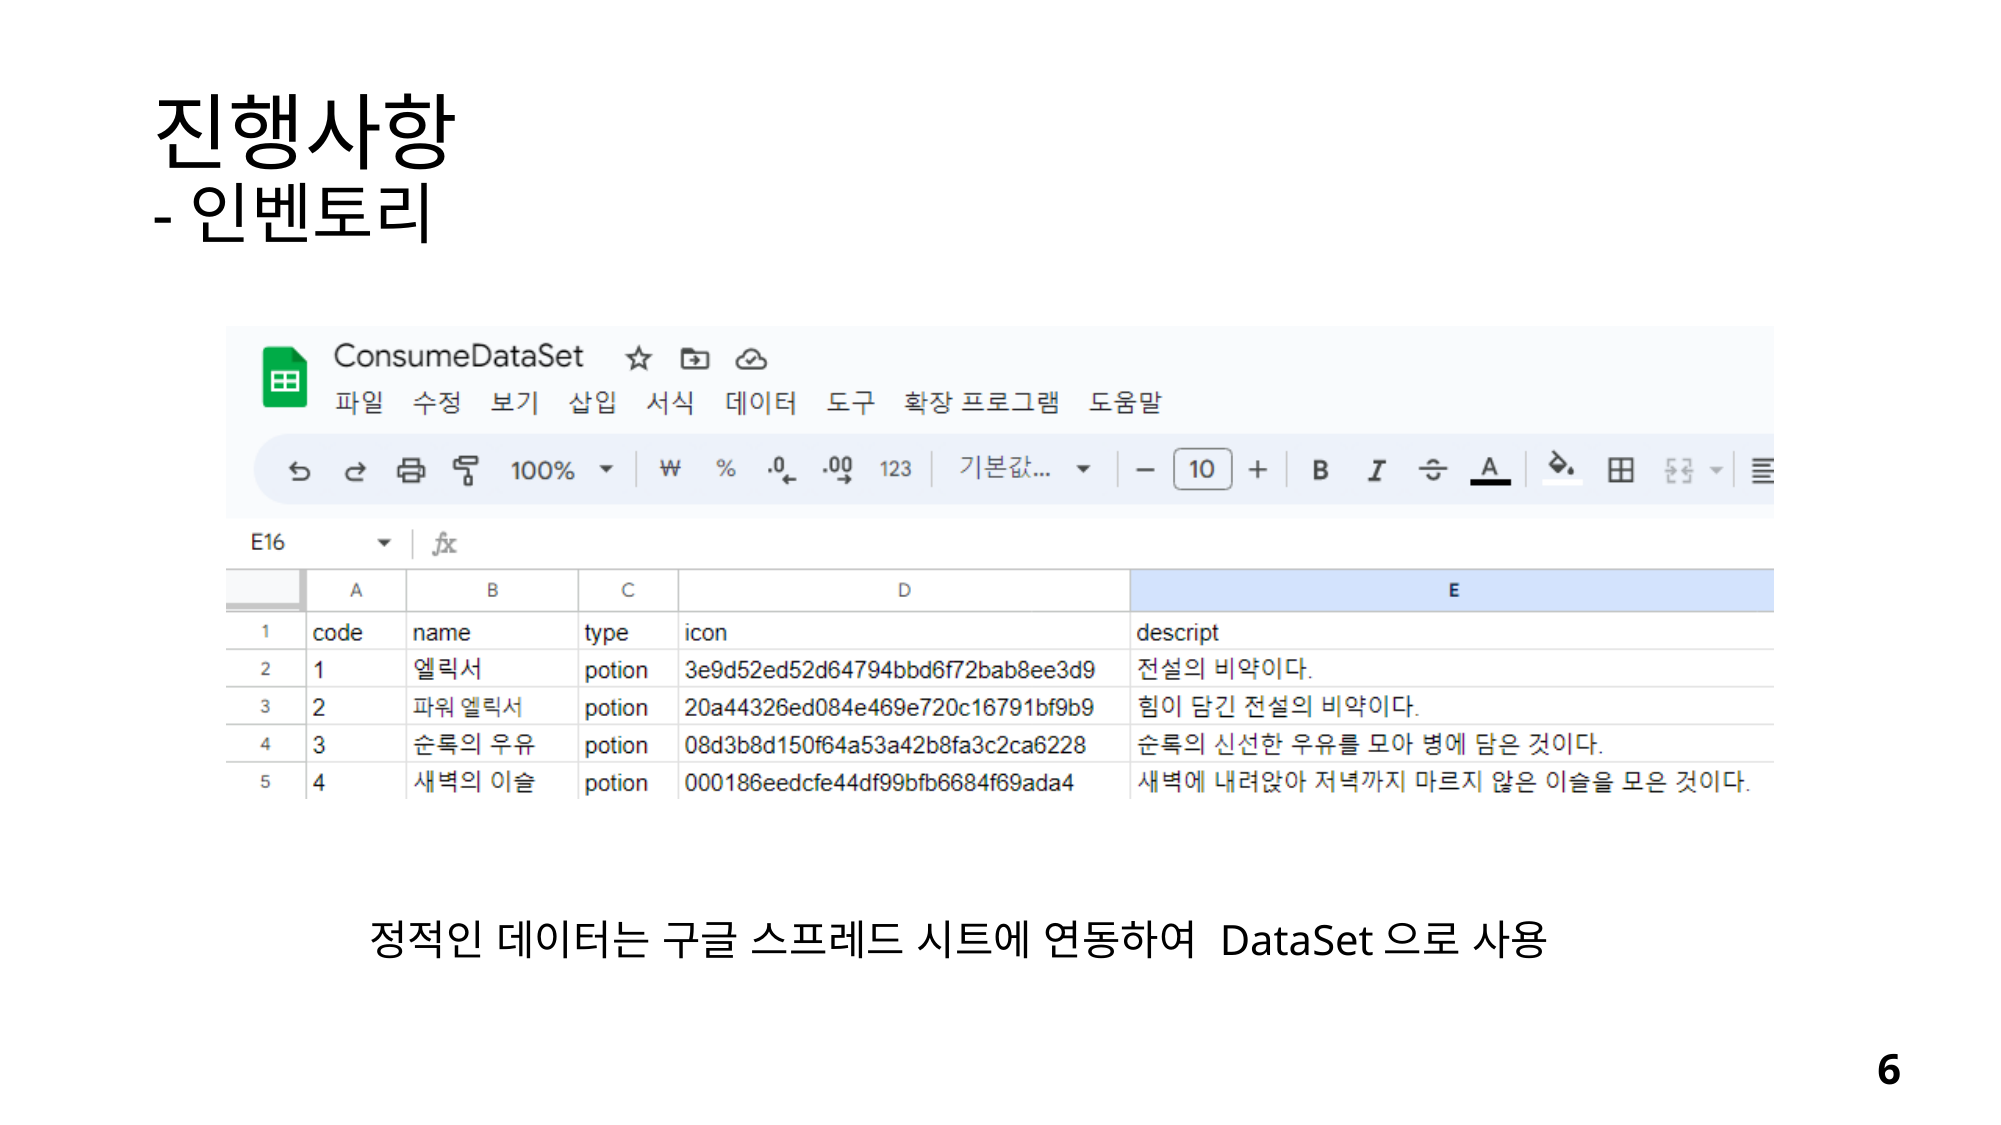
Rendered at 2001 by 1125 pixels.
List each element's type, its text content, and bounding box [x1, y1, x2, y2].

title 진행사항 -인벤토리 [137, 63, 1863, 282]
text_box 정적인 데이터는 구글 스프레드 시트에 연동하여 DataSet으로 사용 [354, 881, 1646, 972]
picture [226, 326, 1774, 799]
